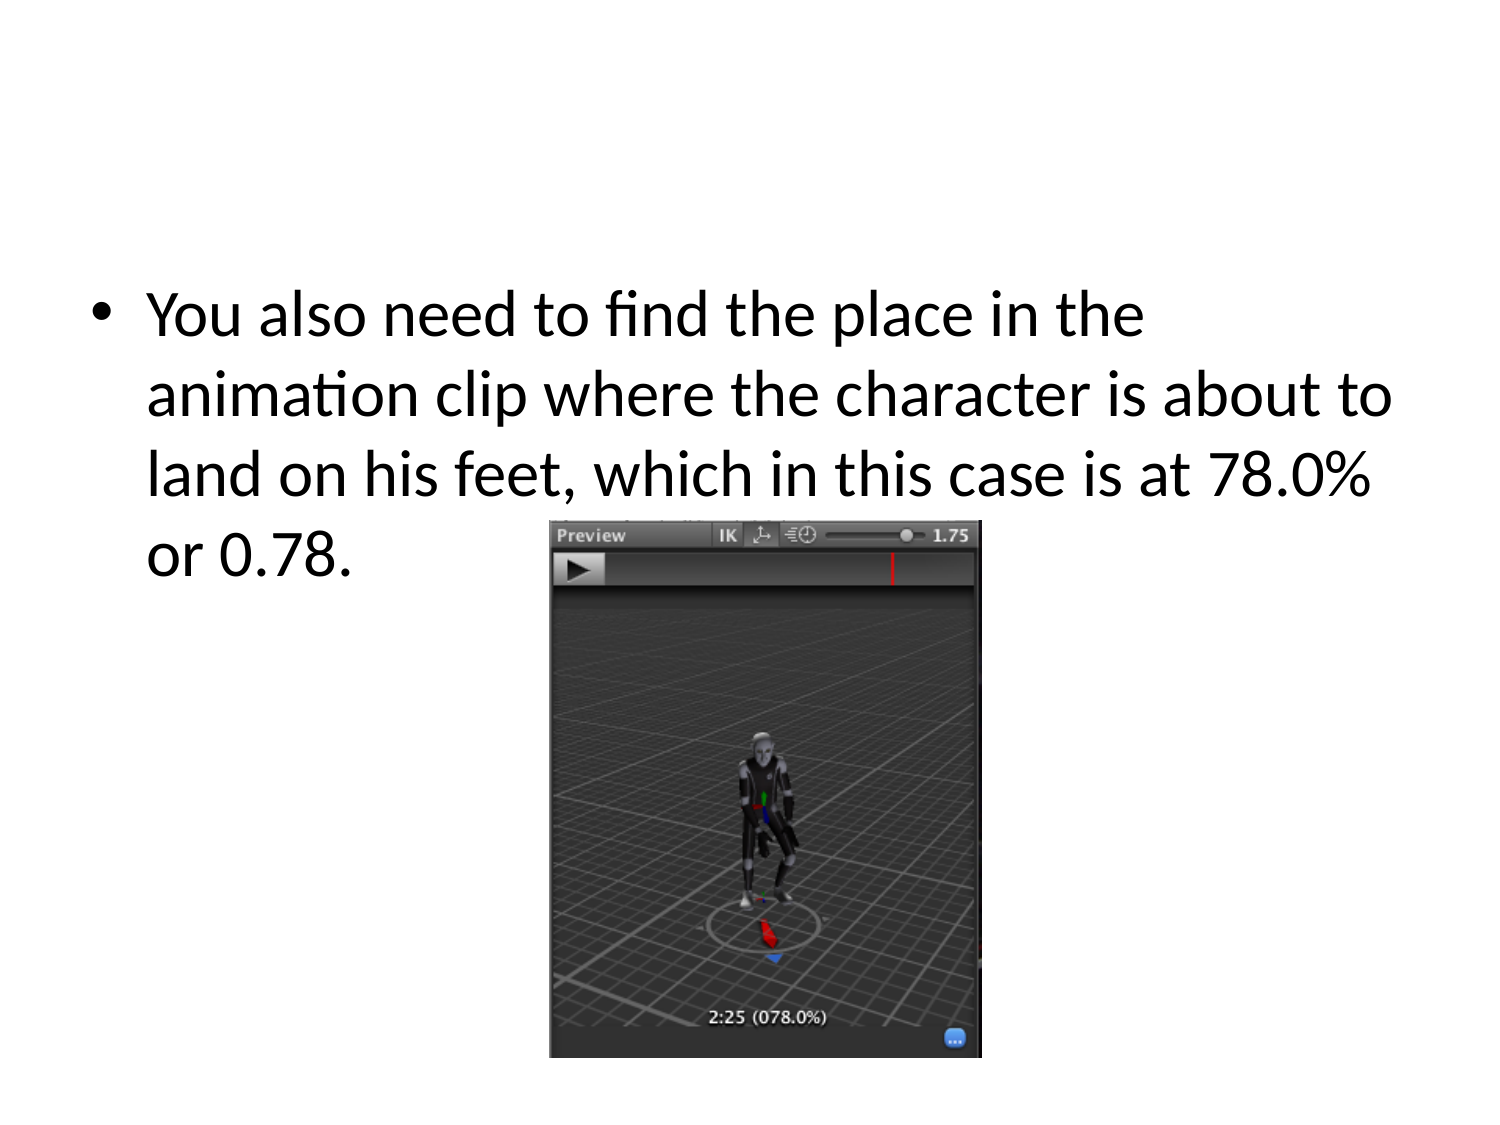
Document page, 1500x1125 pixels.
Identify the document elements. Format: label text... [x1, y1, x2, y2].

list You also need to find the place in the animation clip where the character is about to land on his feet, which in this case is at 78.0% or 0.78. [75, 262, 1425, 1005]
picture [548, 519, 983, 1058]
